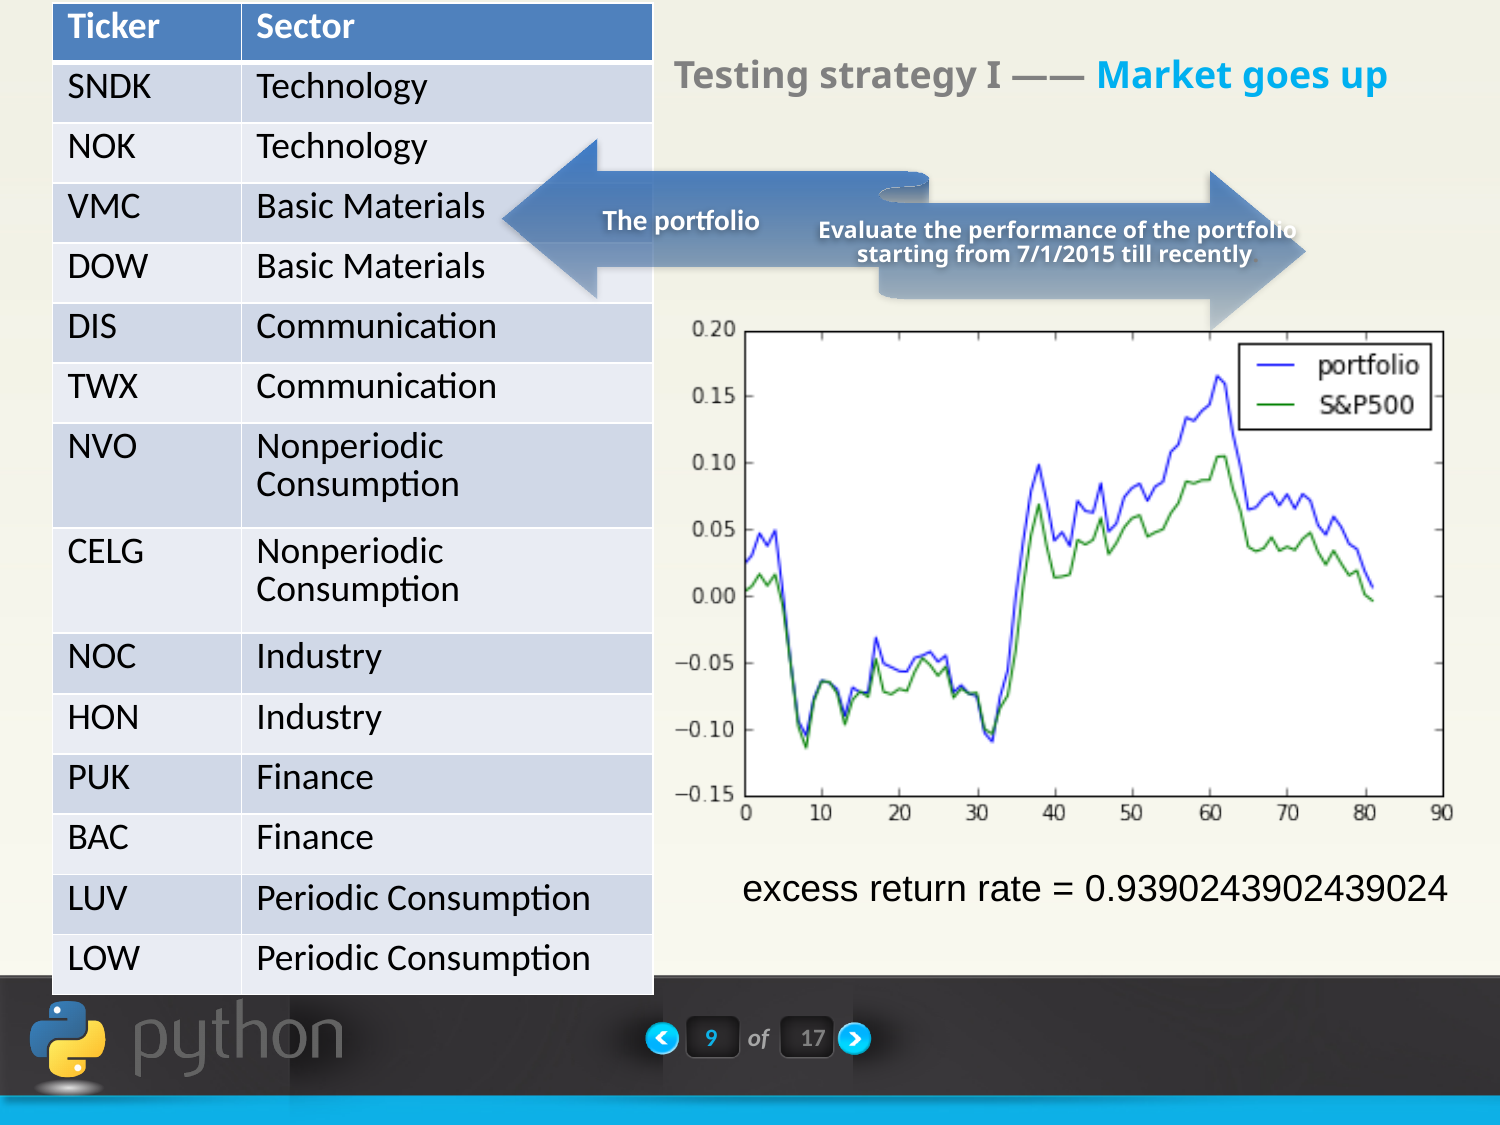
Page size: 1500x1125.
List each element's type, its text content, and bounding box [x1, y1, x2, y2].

table_cell Industry [242, 695, 652, 753]
table_header Sector [242, 4, 652, 60]
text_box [360, 138, 1361, 331]
table_cell Nonperiodic Consumption [242, 424, 652, 527]
table_cell NOC [53, 634, 241, 693]
table_cell Technology [242, 65, 652, 122]
table_cell Finance [242, 755, 652, 813]
table_cell DOW [53, 244, 241, 302]
table_cell NVO [53, 424, 241, 527]
table_cell Industry [242, 634, 652, 693]
table_cell NOK [53, 124, 241, 182]
table_cell Periodic Consumption [242, 875, 652, 934]
table_cell TWX [53, 364, 241, 422]
table_cell DIS [53, 304, 241, 362]
table_cell BAC [53, 815, 241, 874]
picture [0, 0, 1500, 1096]
table_cell Basic Materials [242, 244, 355, 302]
table_cell VMC [53, 184, 241, 242]
table_cell LUV [53, 875, 241, 934]
table_cell LOW [53, 935, 241, 977]
table_cell Nonperiodic Consumption [242, 529, 652, 632]
table_cell Finance [242, 815, 652, 874]
table_cell Periodic Consumption [242, 935, 652, 994]
table_cell SNDK [53, 65, 241, 122]
table_cell Technology [242, 124, 652, 182]
text_box of [747, 1014, 773, 1059]
text_box excess return rate = 0.9390243902439024 [727, 856, 1464, 916]
table_cell CELG [53, 529, 241, 632]
table_cell Basic Materials [242, 184, 355, 242]
table_header Ticker [53, 4, 241, 60]
text_box Testing strategy I —— Market goes up [658, 43, 1404, 104]
table_cell HON [53, 695, 241, 753]
table_cell PUK [53, 755, 241, 813]
table_cell Communication [242, 304, 652, 362]
table_cell Communication [242, 364, 652, 422]
